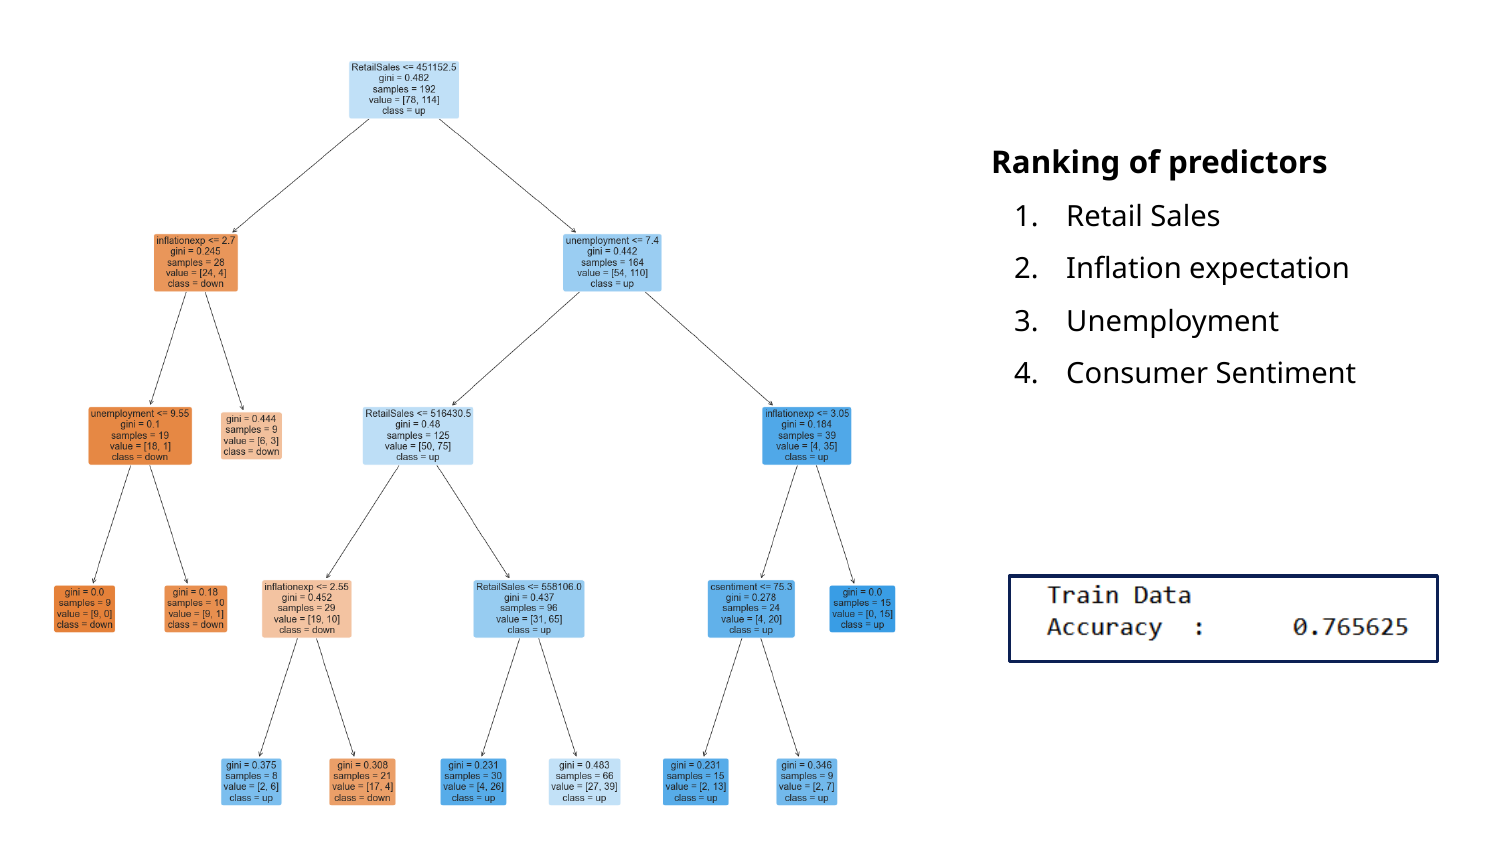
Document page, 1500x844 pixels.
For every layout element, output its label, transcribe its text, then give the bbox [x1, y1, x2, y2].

picture [24, 20, 922, 825]
picture [1010, 577, 1436, 661]
text_box Ranking of predictors Retail Sales Inflation expectation Unemployment Consumer Sentiment [976, 108, 1471, 405]
